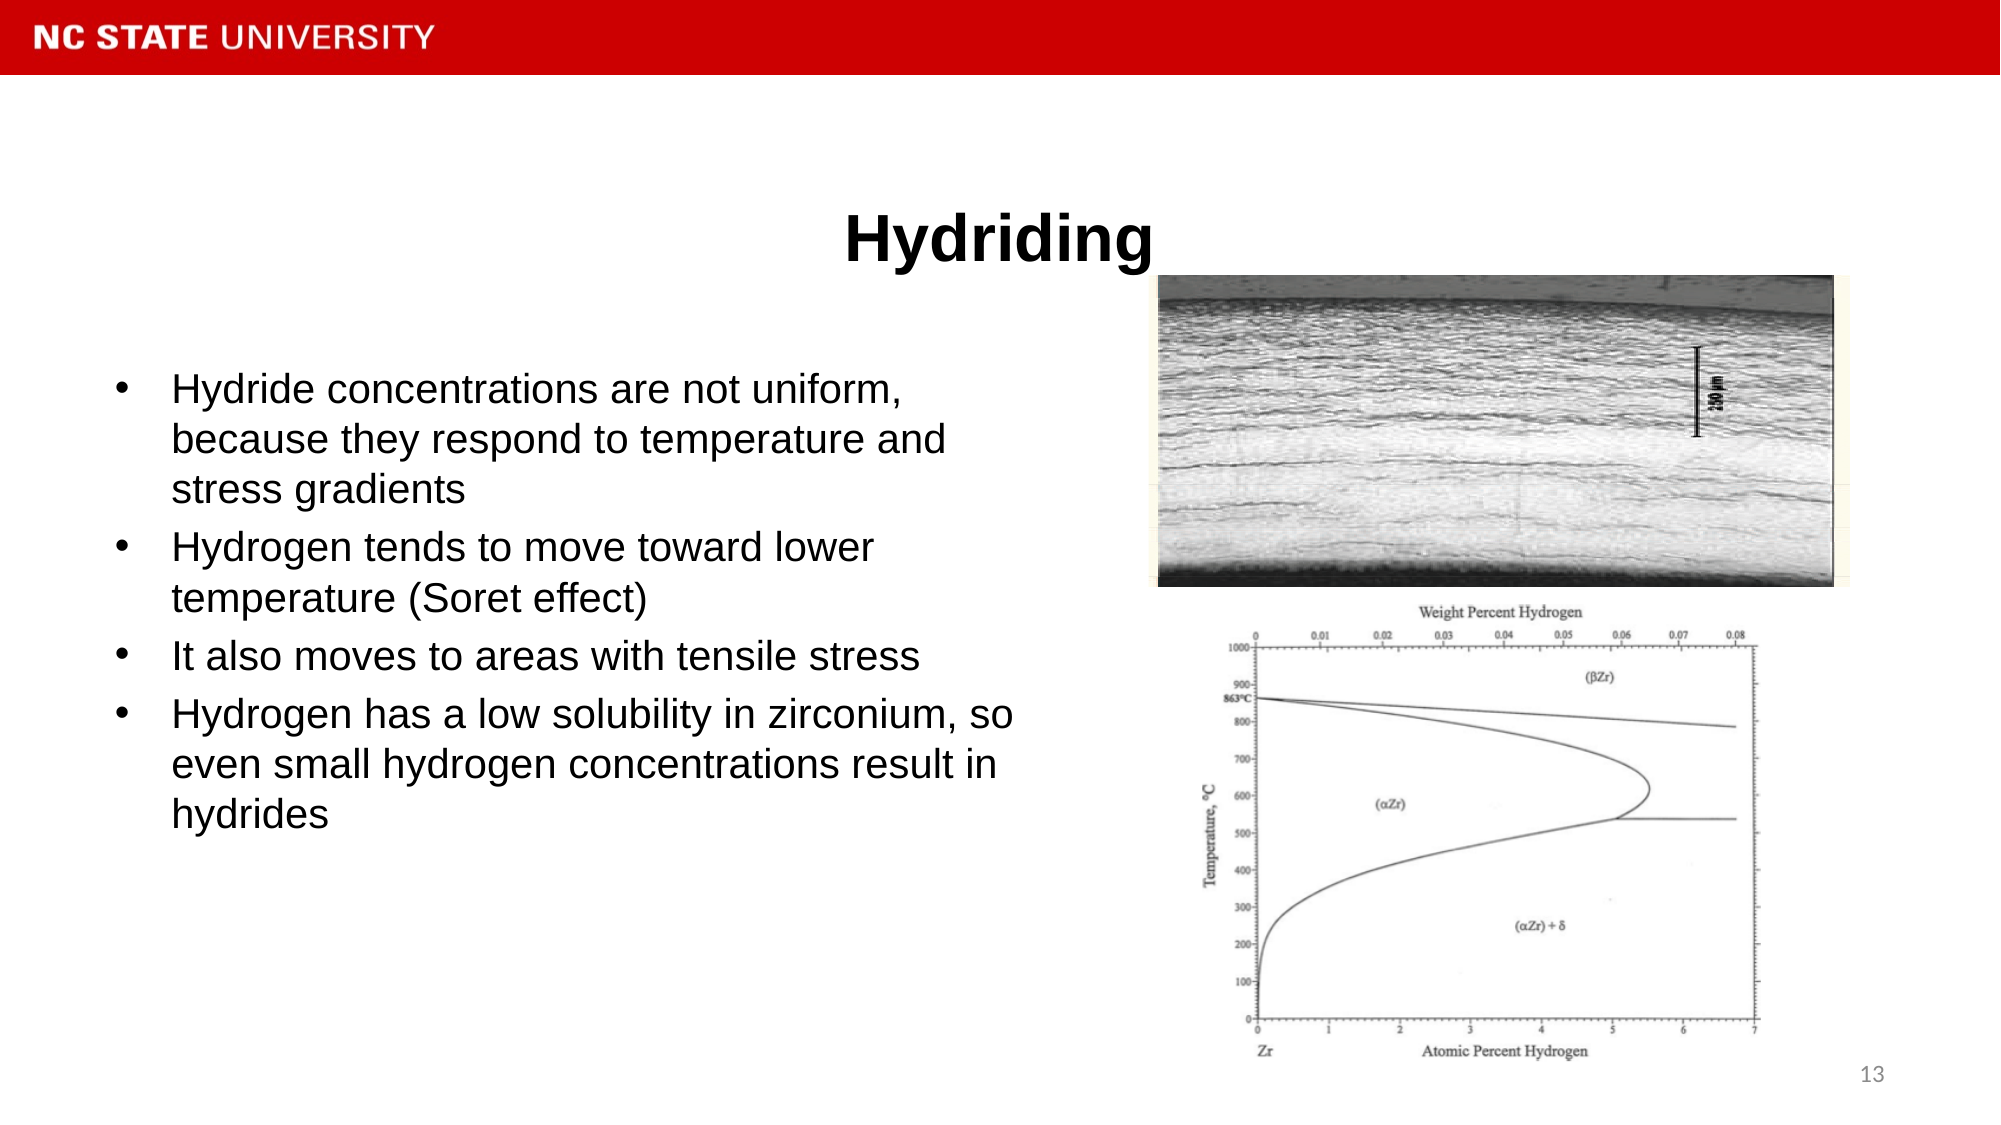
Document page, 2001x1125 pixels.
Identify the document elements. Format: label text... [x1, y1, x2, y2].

list Hydride concentrations are not uniform, because they respond to temperature and stress gradients Hydrogen tends to move toward lower temperature (Soret effect) It also moves to areas with tensile stress Hydrogen has a low solubility in zirconium, so even small hydrogen concentrations result in hydrides [99, 354, 1082, 1005]
picture [1148, 275, 1851, 587]
title Hydriding [99, 147, 1900, 323]
slide_number 13 [1433, 1042, 1900, 1103]
picture [0, 0, 2000, 75]
picture [1193, 589, 1782, 1073]
